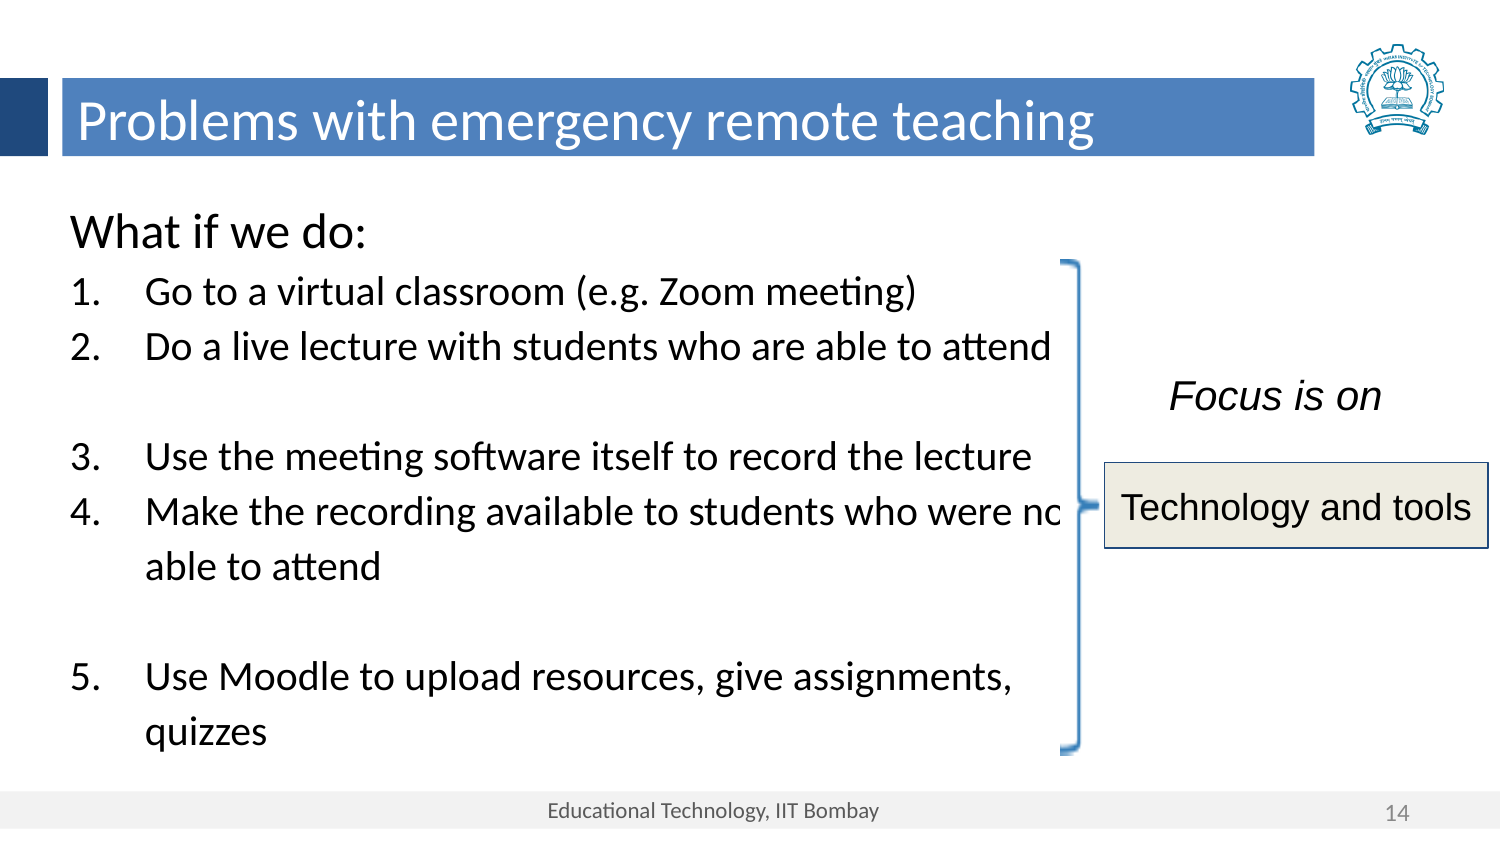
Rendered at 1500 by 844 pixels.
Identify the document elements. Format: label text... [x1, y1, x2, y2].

text_box Focus is on [1131, 355, 1432, 432]
text_box Technology and tools [1106, 462, 1489, 548]
slide_number 14 [1332, 789, 1425, 835]
text_box What if we do: Go to a virtual classroom (e.g. Zoom meeting) Do a live lecture with students who are able to attend Use the meeting software itself to record the lecture Make the recording available to students who were not able to attend Use Moodle to upload resources, give assignments, quizzes [62, 185, 1089, 830]
list Problems with emergency remote teaching [62, 78, 1288, 156]
picture [1059, 259, 1101, 757]
picture [1374, 126, 1420, 135]
picture [1350, 44, 1444, 135]
